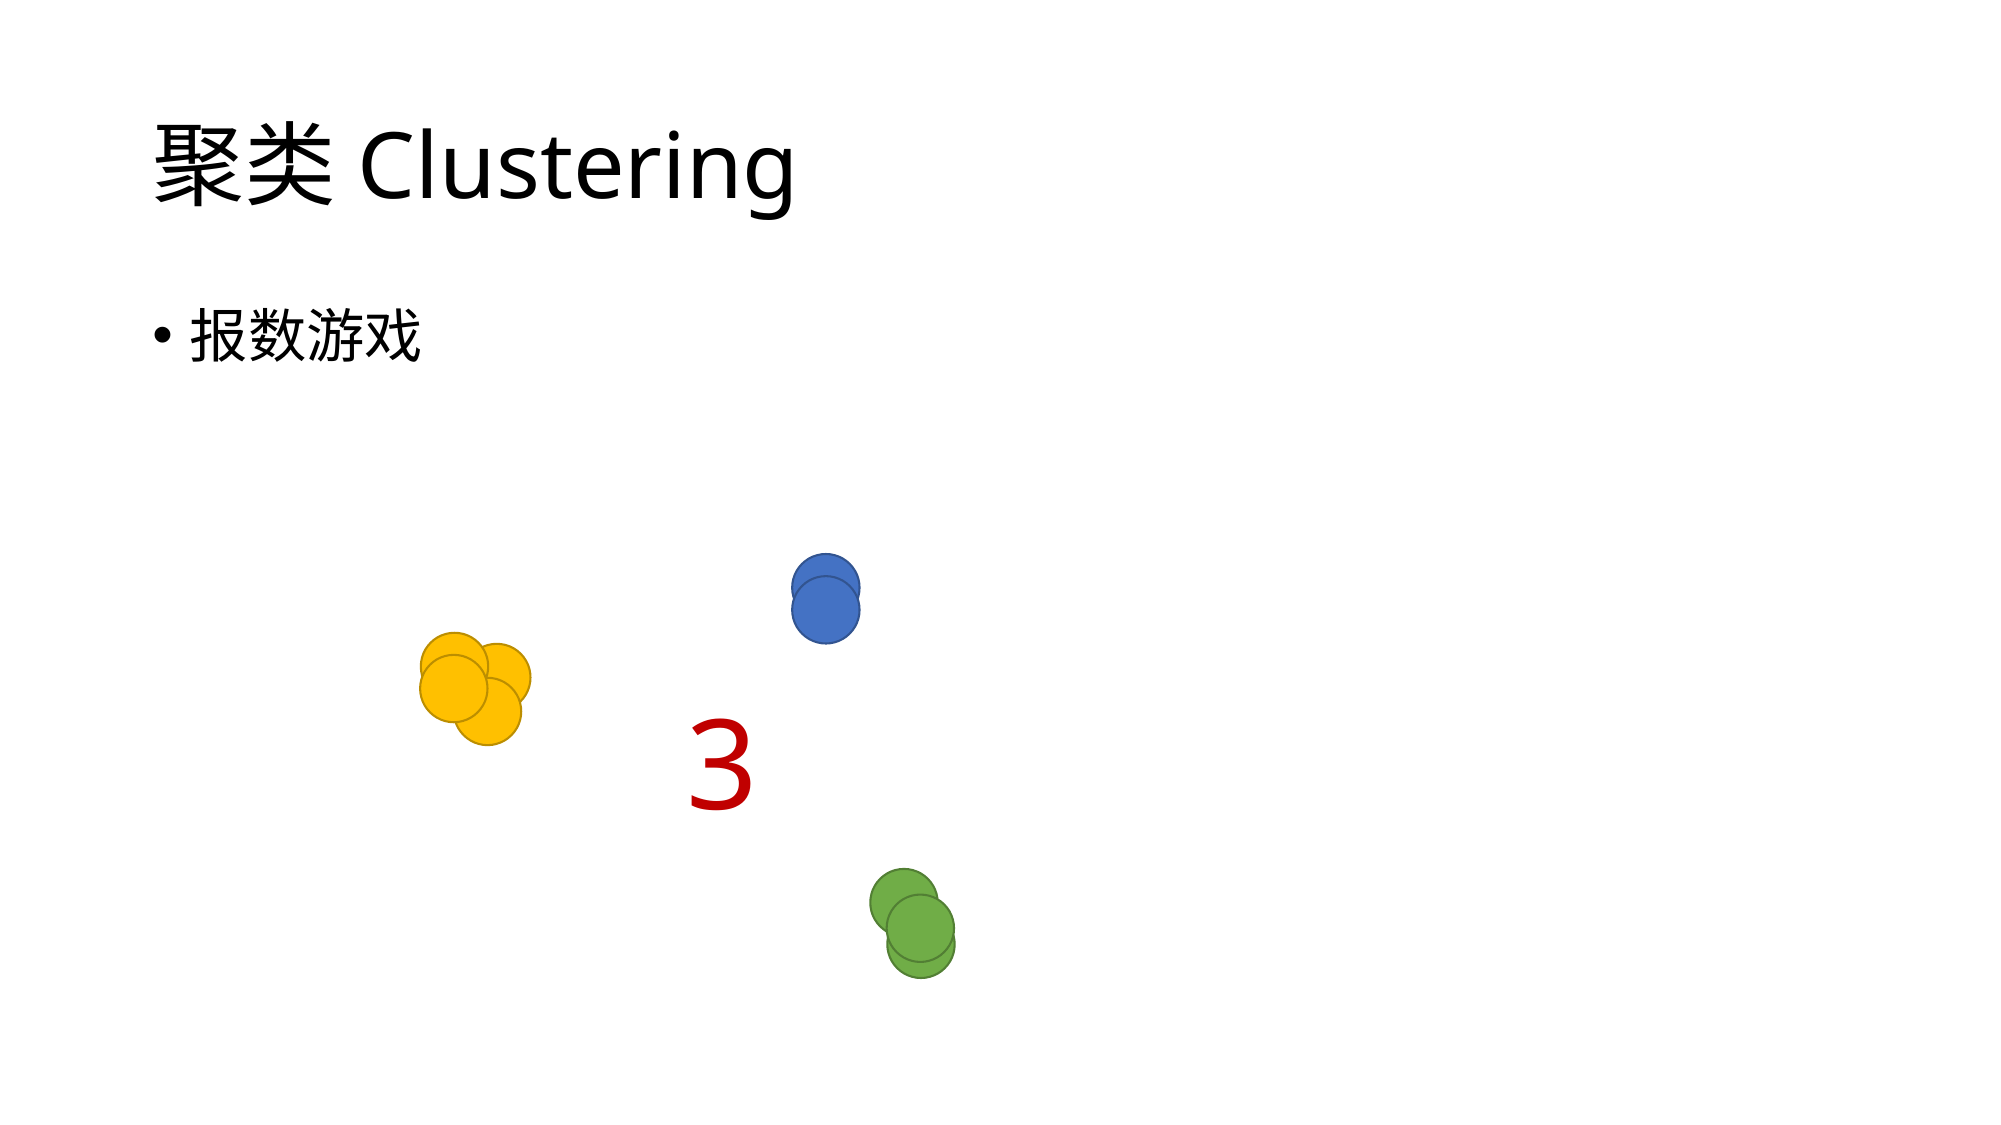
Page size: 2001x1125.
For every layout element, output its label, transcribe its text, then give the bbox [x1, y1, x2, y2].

title 聚类Clustering [137, 59, 1863, 278]
text_box [886, 937, 956, 980]
text_box [791, 575, 861, 645]
list 报数游戏 [137, 299, 1863, 1014]
text_box [419, 631, 490, 676]
text_box [869, 867, 939, 932]
text_box [483, 642, 532, 702]
text_box 3 [671, 677, 773, 843]
text_box [885, 893, 956, 963]
text_box [419, 653, 489, 724]
text_box [791, 552, 861, 598]
text_box [455, 676, 523, 747]
